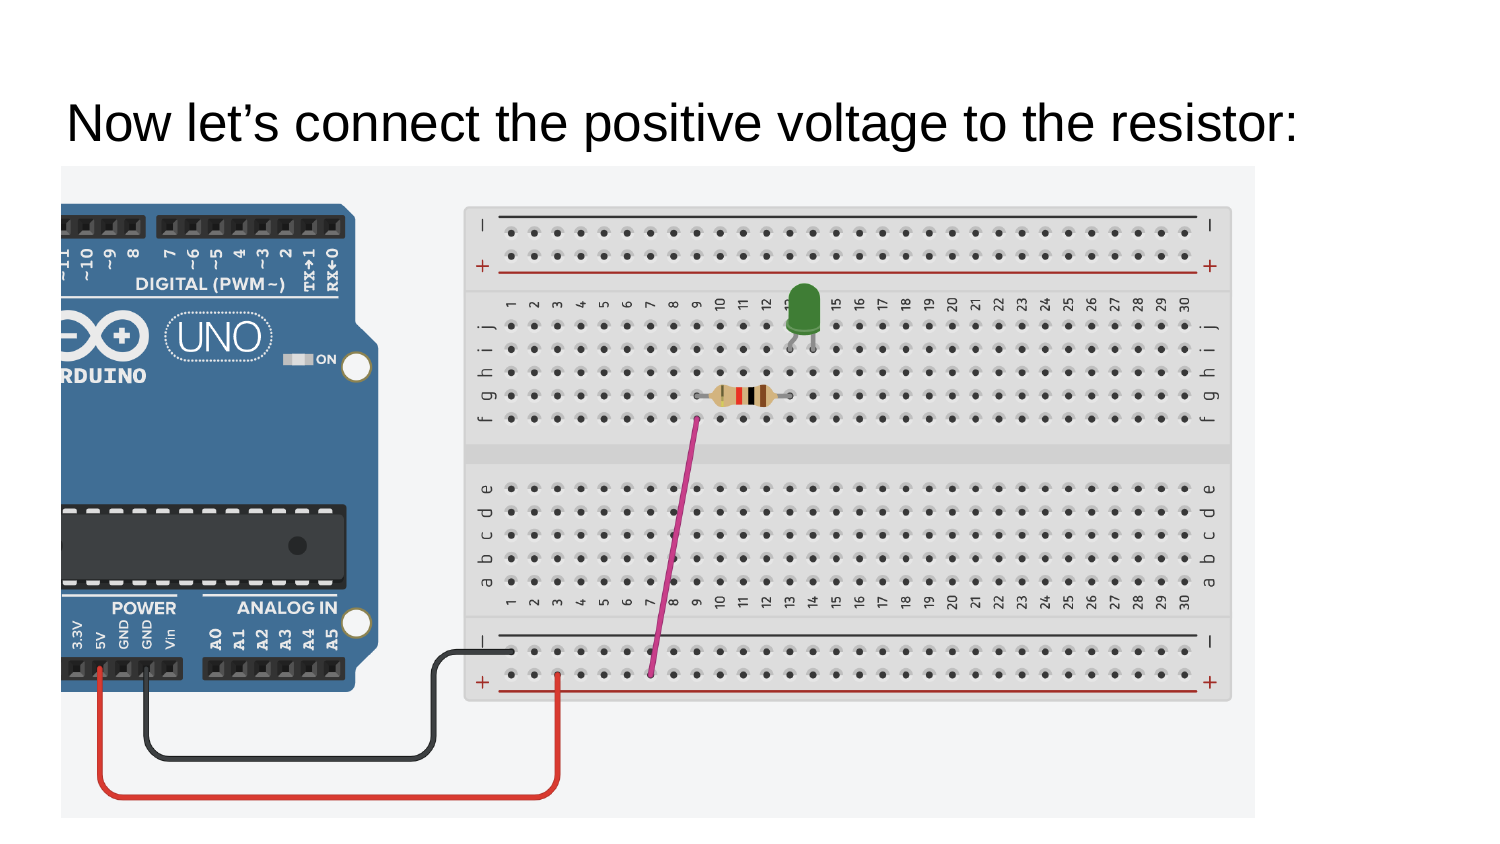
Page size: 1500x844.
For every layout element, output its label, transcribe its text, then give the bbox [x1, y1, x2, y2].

picture [61, 166, 1255, 818]
title Now let’s connect the positive voltage to the resistor: [51, 72, 1449, 167]
